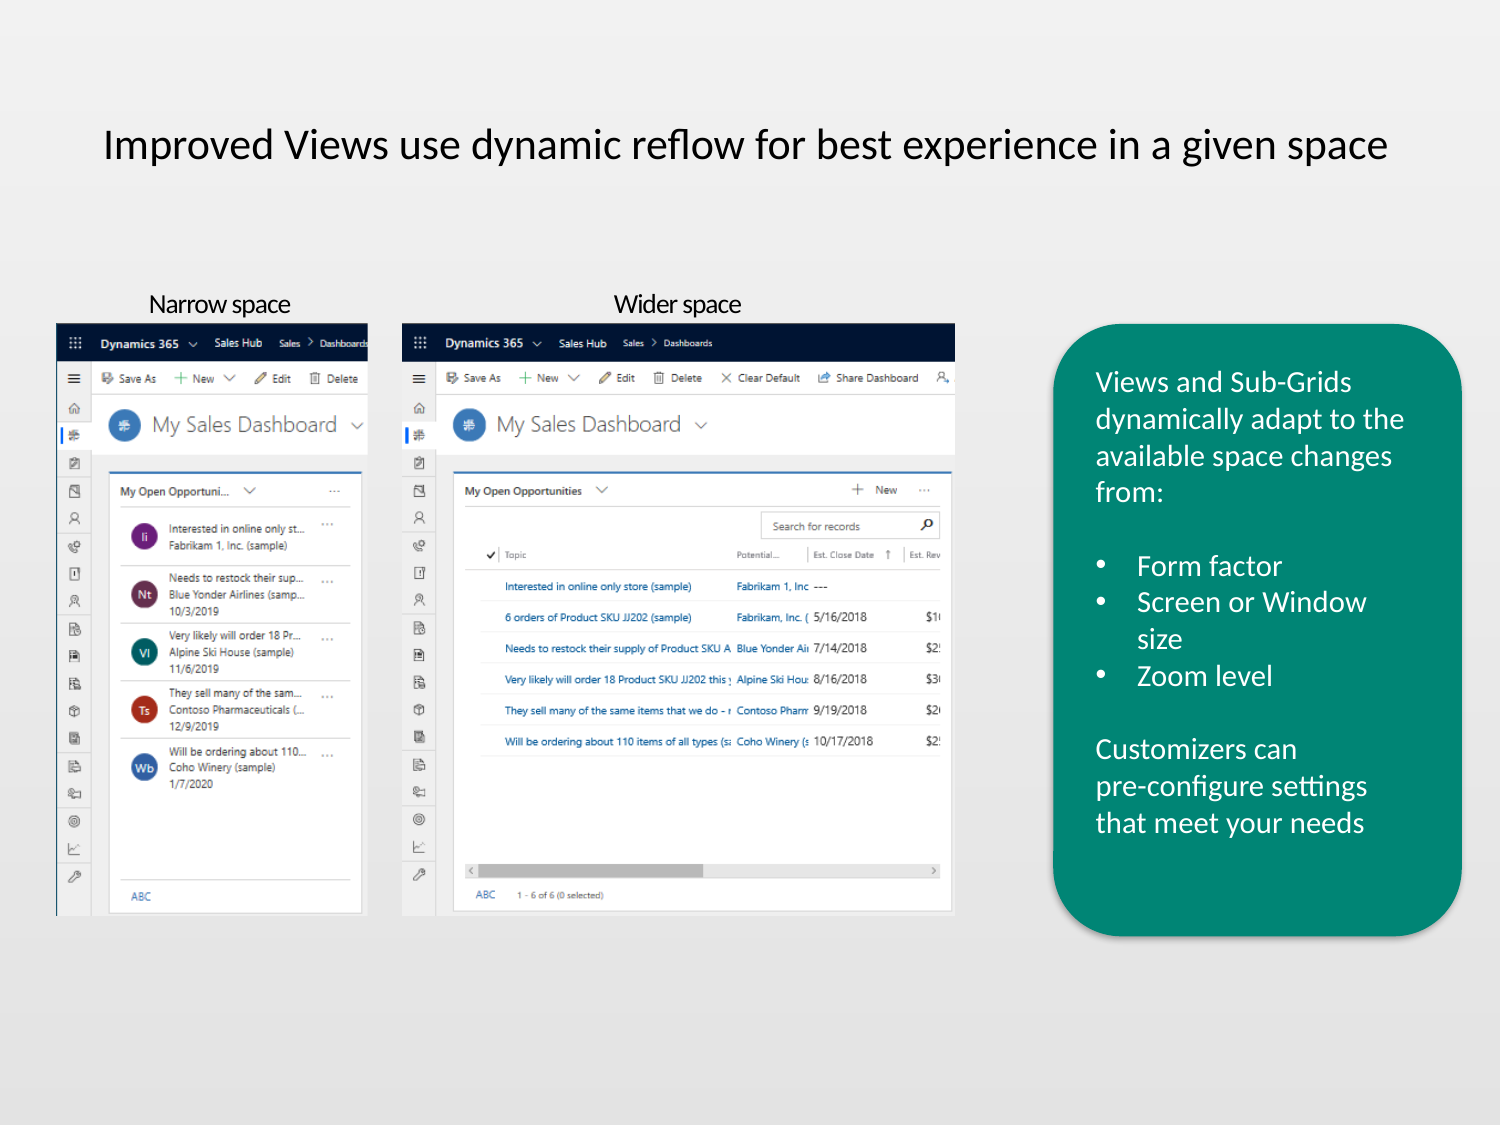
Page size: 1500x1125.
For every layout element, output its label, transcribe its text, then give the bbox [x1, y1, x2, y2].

picture [55, 323, 368, 916]
text_box Narrow space [56, 278, 402, 324]
title Improved Views use dynamic reflow for best experience in a given space [38, 91, 1466, 192]
text_box Wider space [402, 278, 972, 324]
picture [401, 323, 956, 916]
text_box Views and Sub-Grids dynamically adapt to the available space changes from: Form factor Screen or Window size Zoom level Customizers can pre-configure settings that meet your needs [1052, 323, 1463, 938]
